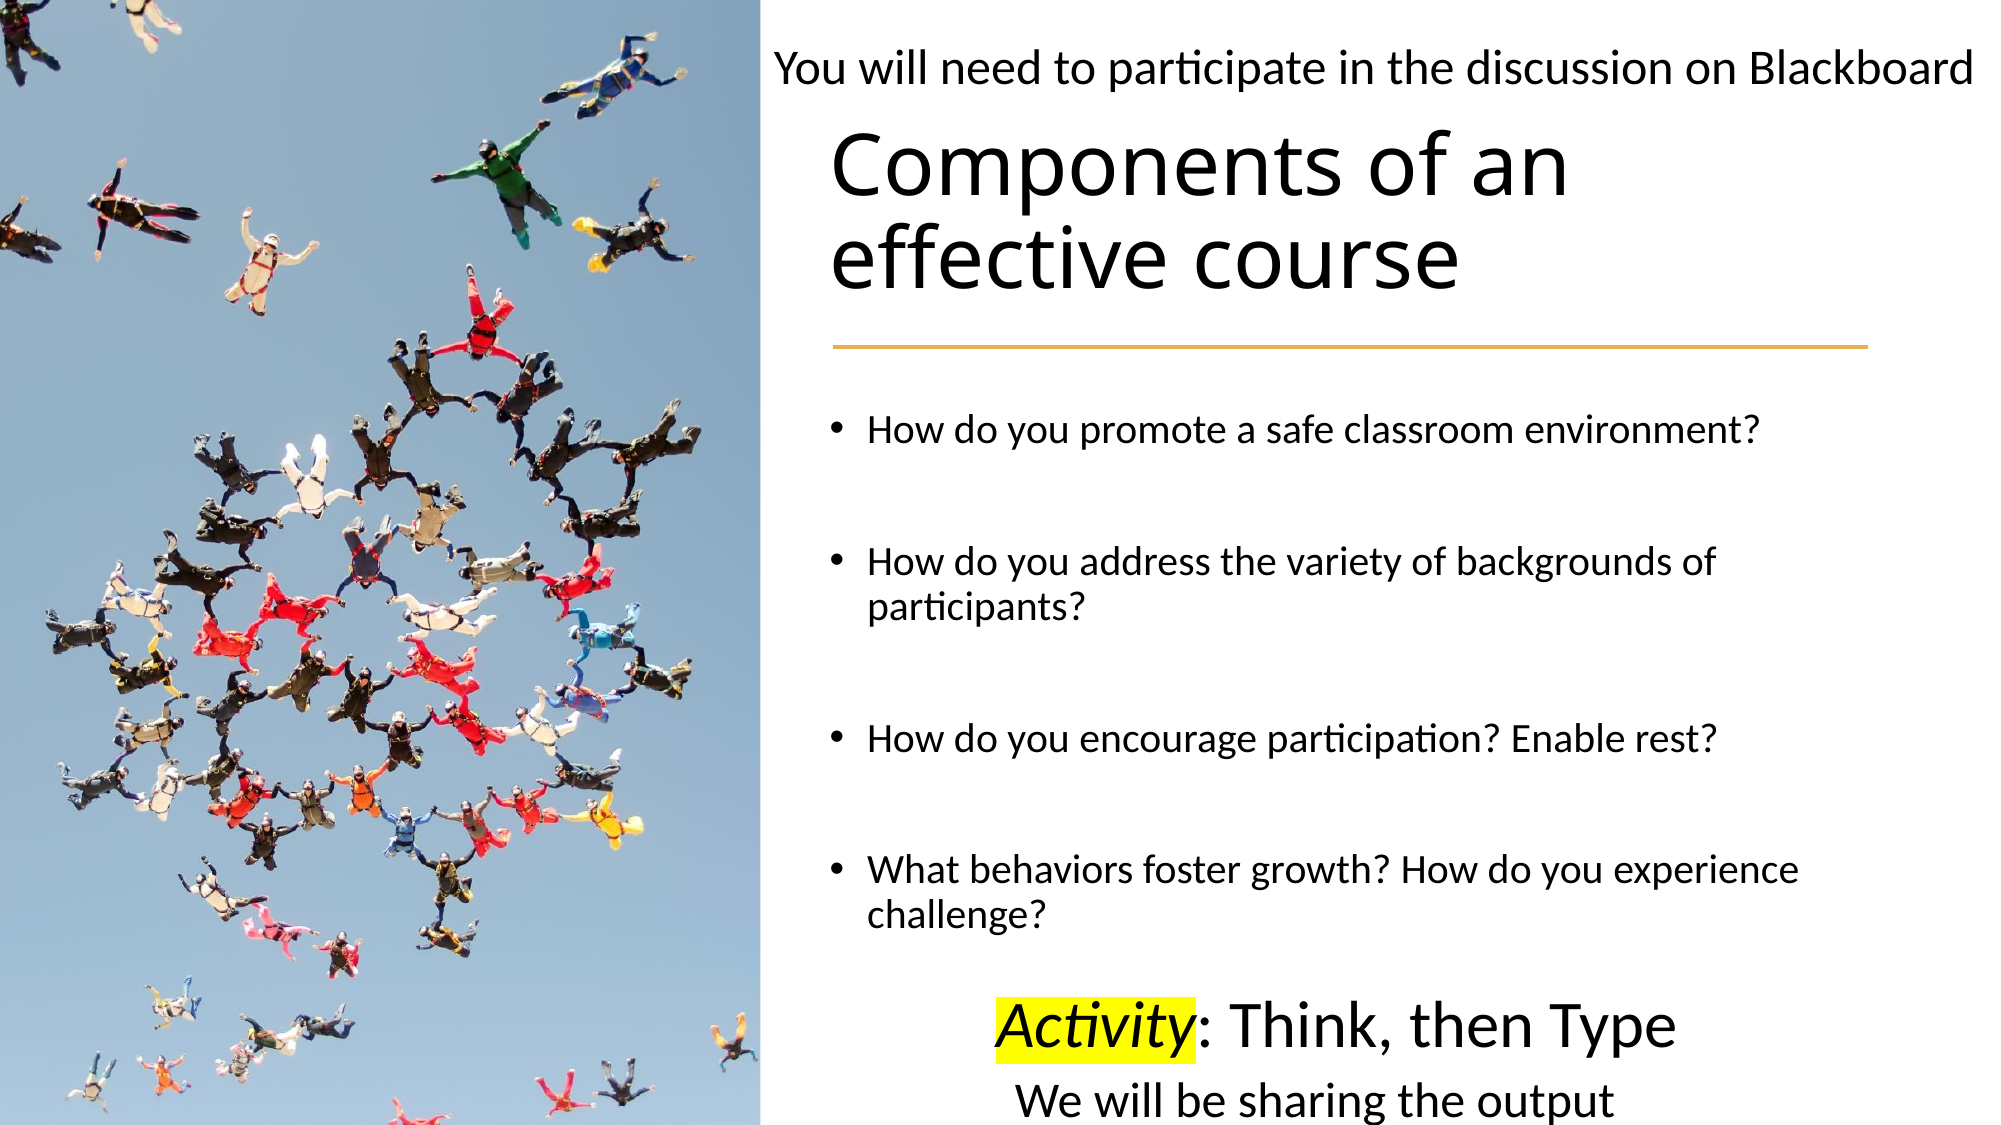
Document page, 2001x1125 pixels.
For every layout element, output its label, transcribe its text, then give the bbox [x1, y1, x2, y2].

list How do you promote a safe classroom environment? How do you address the variety of backgrounds of participants? How do you encourage participation? Enable rest? What behaviors foster growth? How do you experience challenge? [814, 399, 1895, 1021]
picture [0, 0, 761, 1125]
title Components of an effective course [814, 103, 1895, 315]
text_box Activity: Think, then Type [833, 972, 1841, 1068]
text_box We will be sharing the output [999, 1059, 1751, 1125]
text_box You will need to participate in the discussion on Blackboard [761, 27, 1992, 103]
